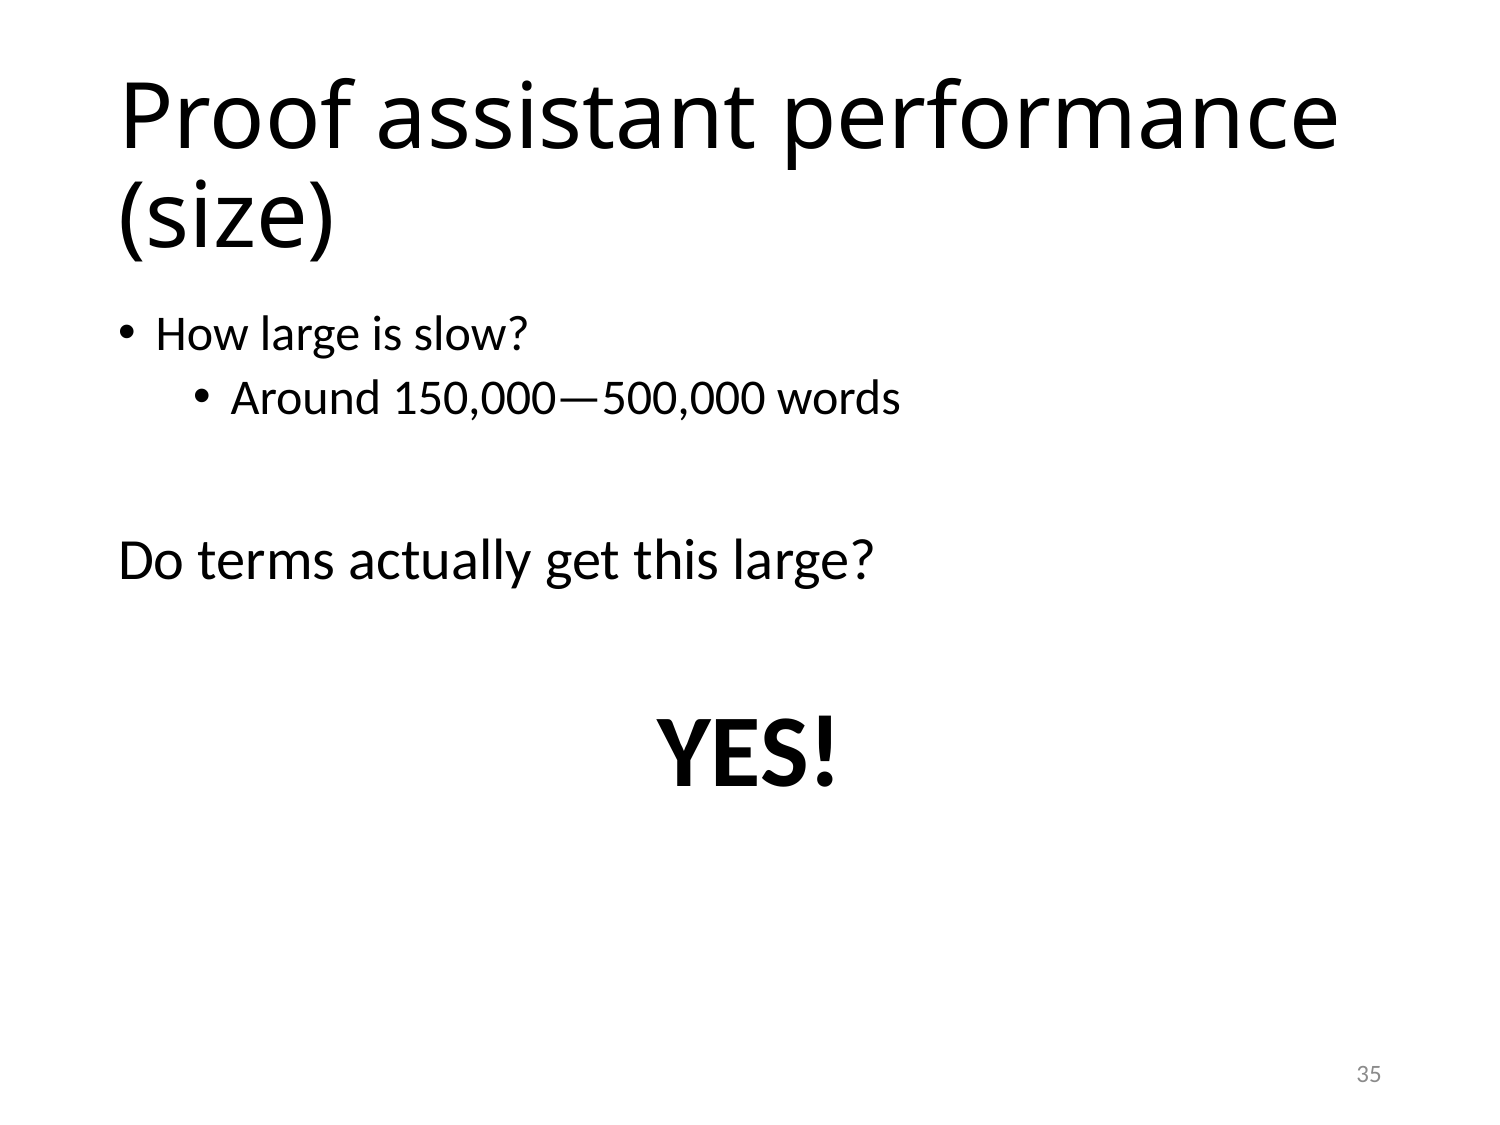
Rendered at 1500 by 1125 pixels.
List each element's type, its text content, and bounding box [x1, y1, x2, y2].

title Proof assistant performance (size) [103, 59, 1397, 278]
slide_number 35 [1059, 1042, 1397, 1103]
list How large is slow? Around 150,000—500,000 words Do terms actually get this large? YES! [103, 299, 1397, 1014]
